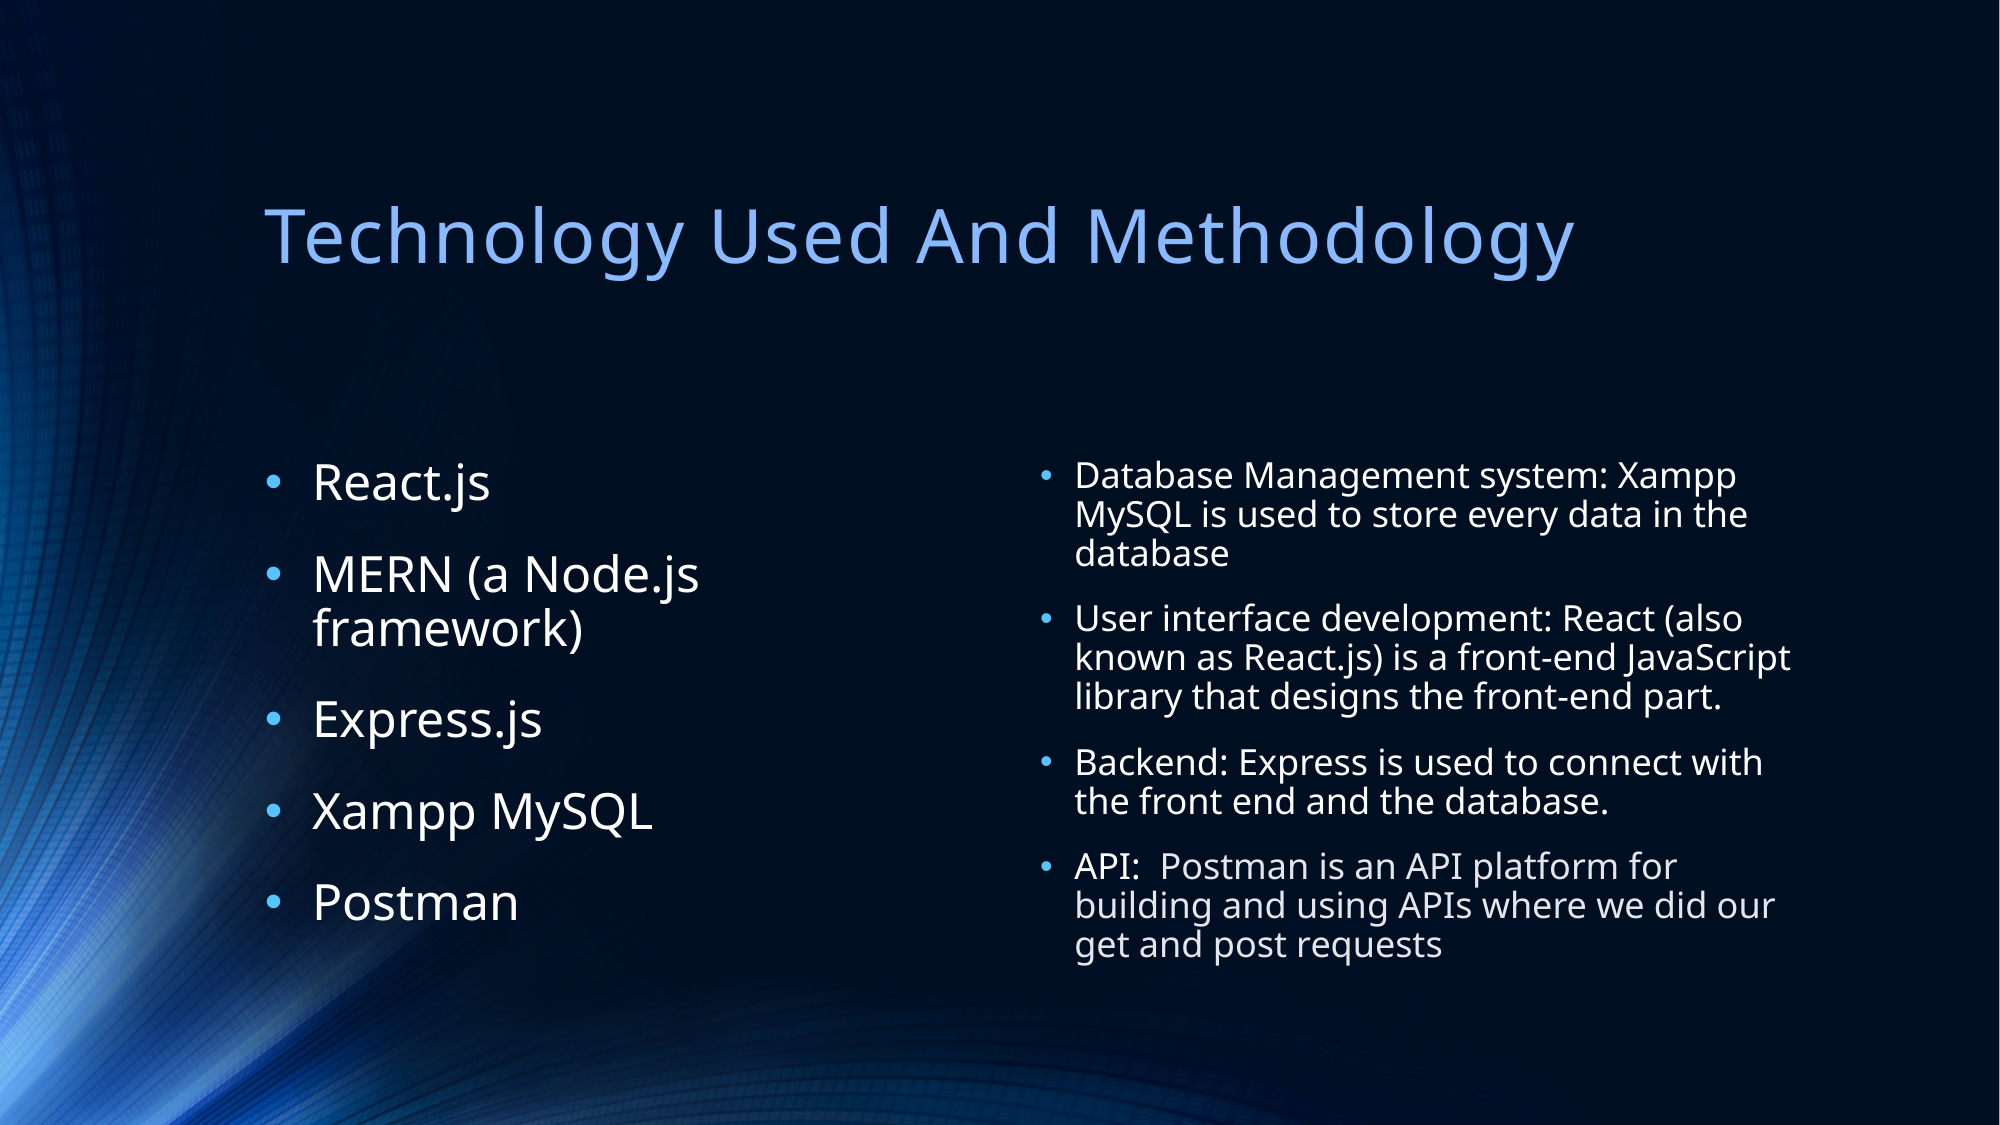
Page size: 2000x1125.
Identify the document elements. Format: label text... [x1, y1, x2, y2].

title Technology Used And Methodology [249, 62, 1750, 288]
list Database Management system: Xampp MySQL is used to store every data in the database User interface development: React (also known as React.js) is a front-end JavaScript library that designs the front-end part. Backend: Express is used to connect with the front end and the database. API: Postman is an API platform for building and using APIs where we did our get and post requests [1025, 450, 1813, 988]
list React.js MERN (a Node.js framework) Express.js Xampp MySQL Postman [249, 450, 975, 988]
picture [0, 0, 2000, 1125]
